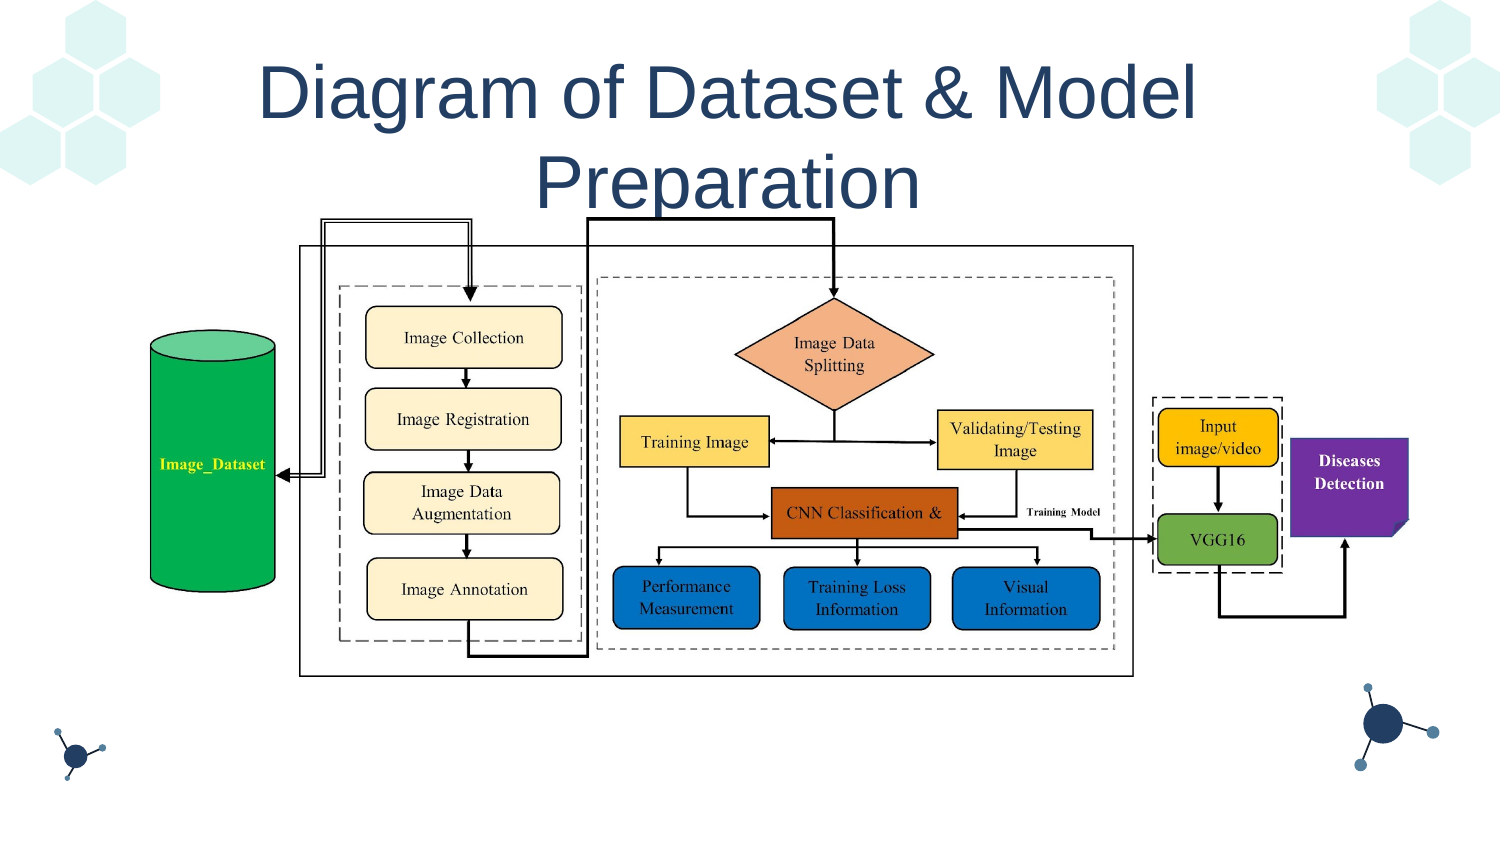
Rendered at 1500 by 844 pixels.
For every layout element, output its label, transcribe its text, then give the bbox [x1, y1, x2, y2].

picture [149, 217, 1410, 677]
text_box Diagram of Dataset & Model Preparation [59, 36, 1397, 232]
